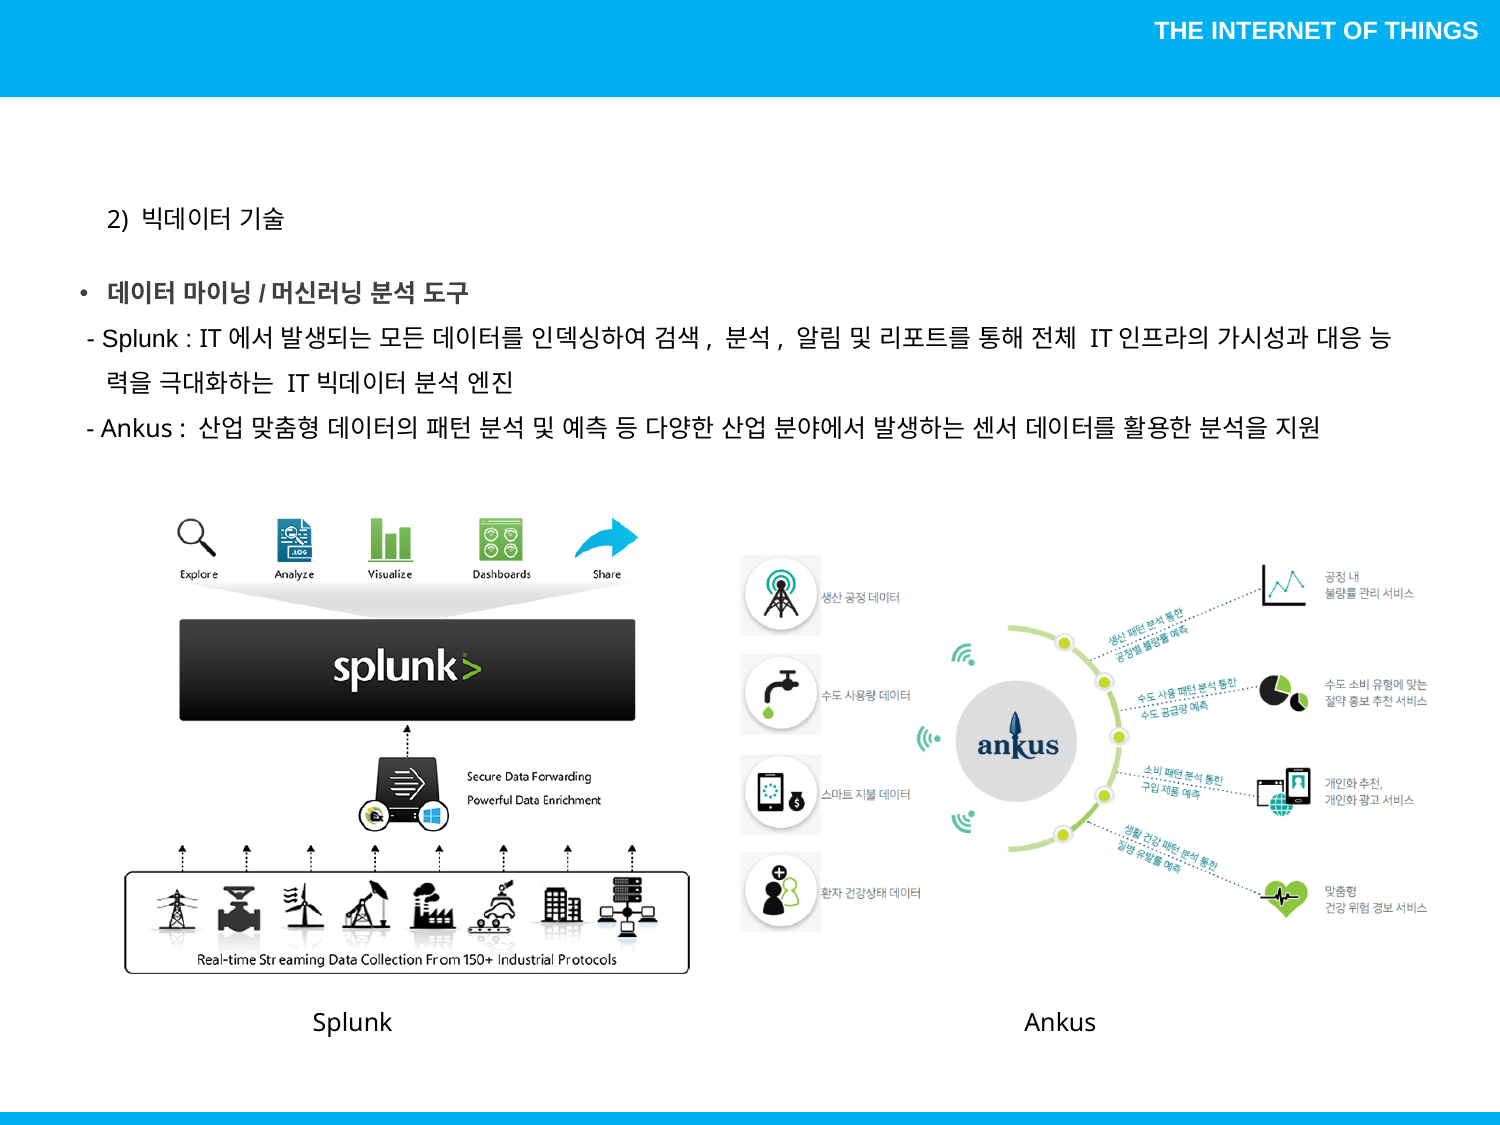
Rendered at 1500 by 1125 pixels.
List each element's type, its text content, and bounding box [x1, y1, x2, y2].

text_box [0, 0, 1500, 75]
text_box Ankus [1009, 999, 1369, 1045]
picture [728, 532, 1446, 941]
text_box 데이터 마이닝/머신러닝 분석 도구 - Splunk : IT에서 발생되는 모든 데이터를 인덱싱하여 검색, 분석, 알림 및 리포트를 통해 전체 IT인프라의 가시성과 대응 능 력을 극대화하는 IT빅데이터 분석 엔진 - Ankus : 산업 맞춤형 데이터의 패턴 분석 및 예측 등 다양한 산업 분야에서 발생하는 센서 데이터를 활용한 분석을 지원 [64, 255, 1483, 450]
text_box 2) 빅데이터 기술 [92, 196, 301, 241]
picture [101, 491, 703, 981]
text_box Splunk [298, 999, 657, 1045]
